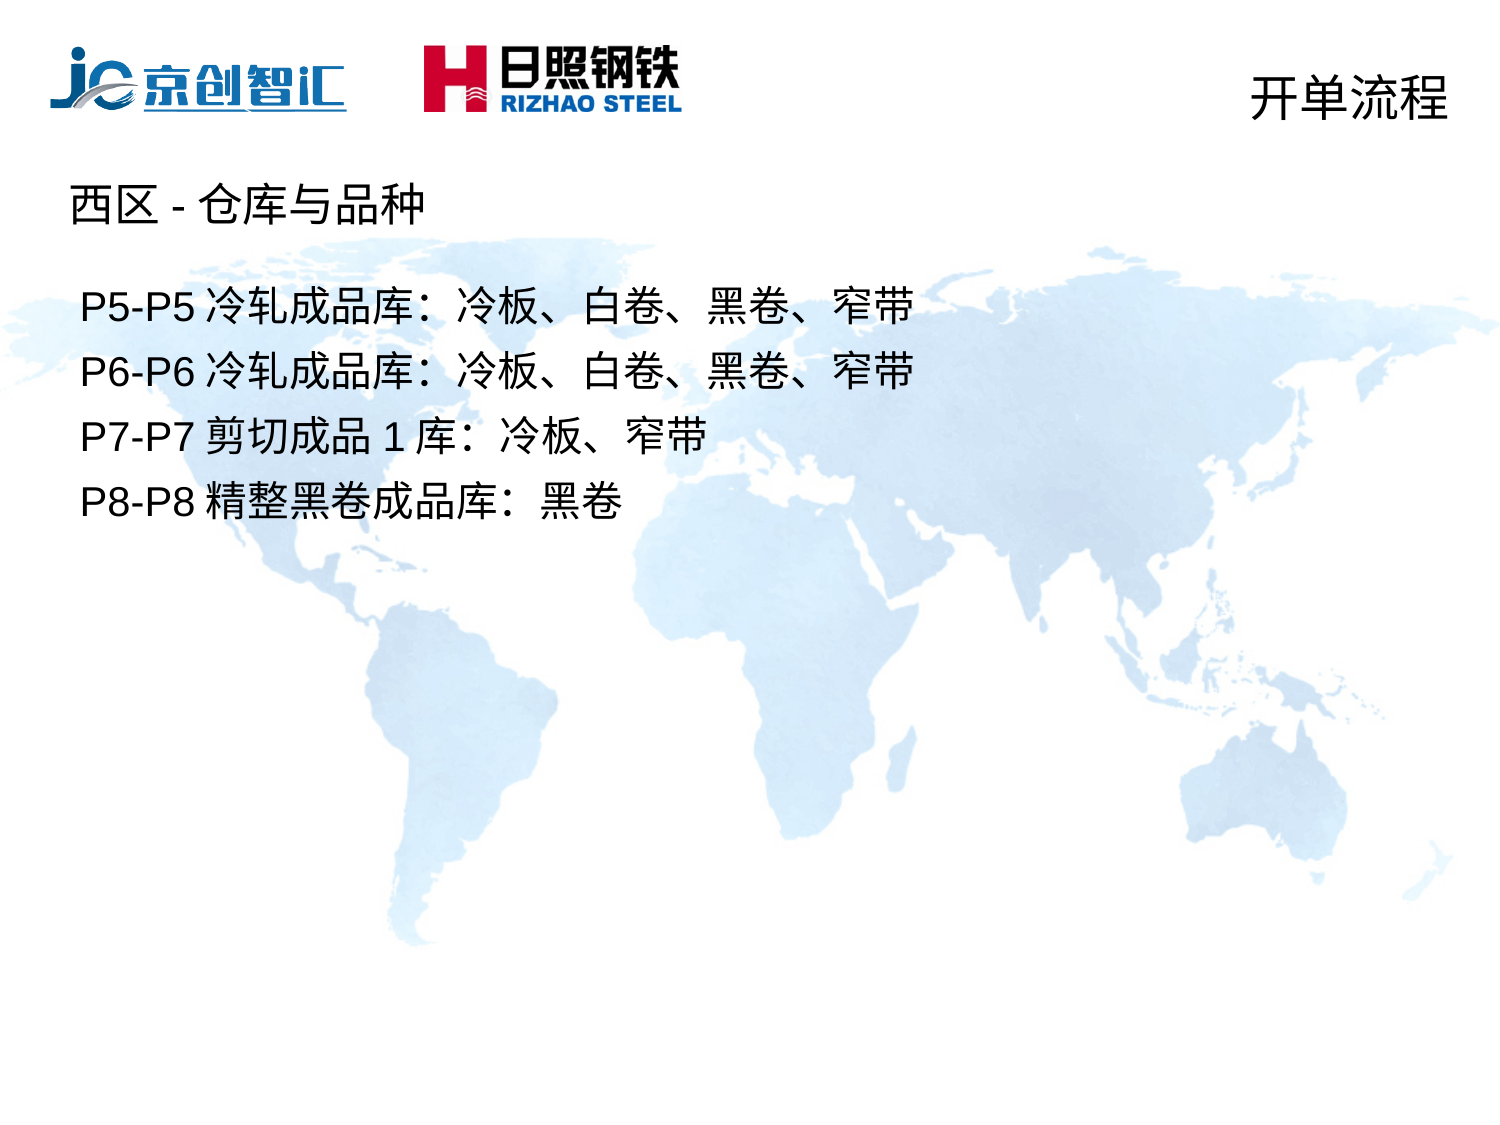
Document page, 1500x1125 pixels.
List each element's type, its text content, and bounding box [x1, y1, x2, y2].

text_box 开单流程 [751, 40, 1464, 134]
text_box 西区-仓库与品种 [53, 152, 497, 239]
picture [0, 0, 1500, 1125]
text_box P5-P5冷轧成品库：冷板、白卷、黑卷、窄带 P6-P6冷轧成品库：冷板、白卷、黑卷、窄带 P7-P7剪切成品1库：冷板、窄带 P8-P8精整黑卷成品库：黑卷 [64, 257, 1098, 533]
